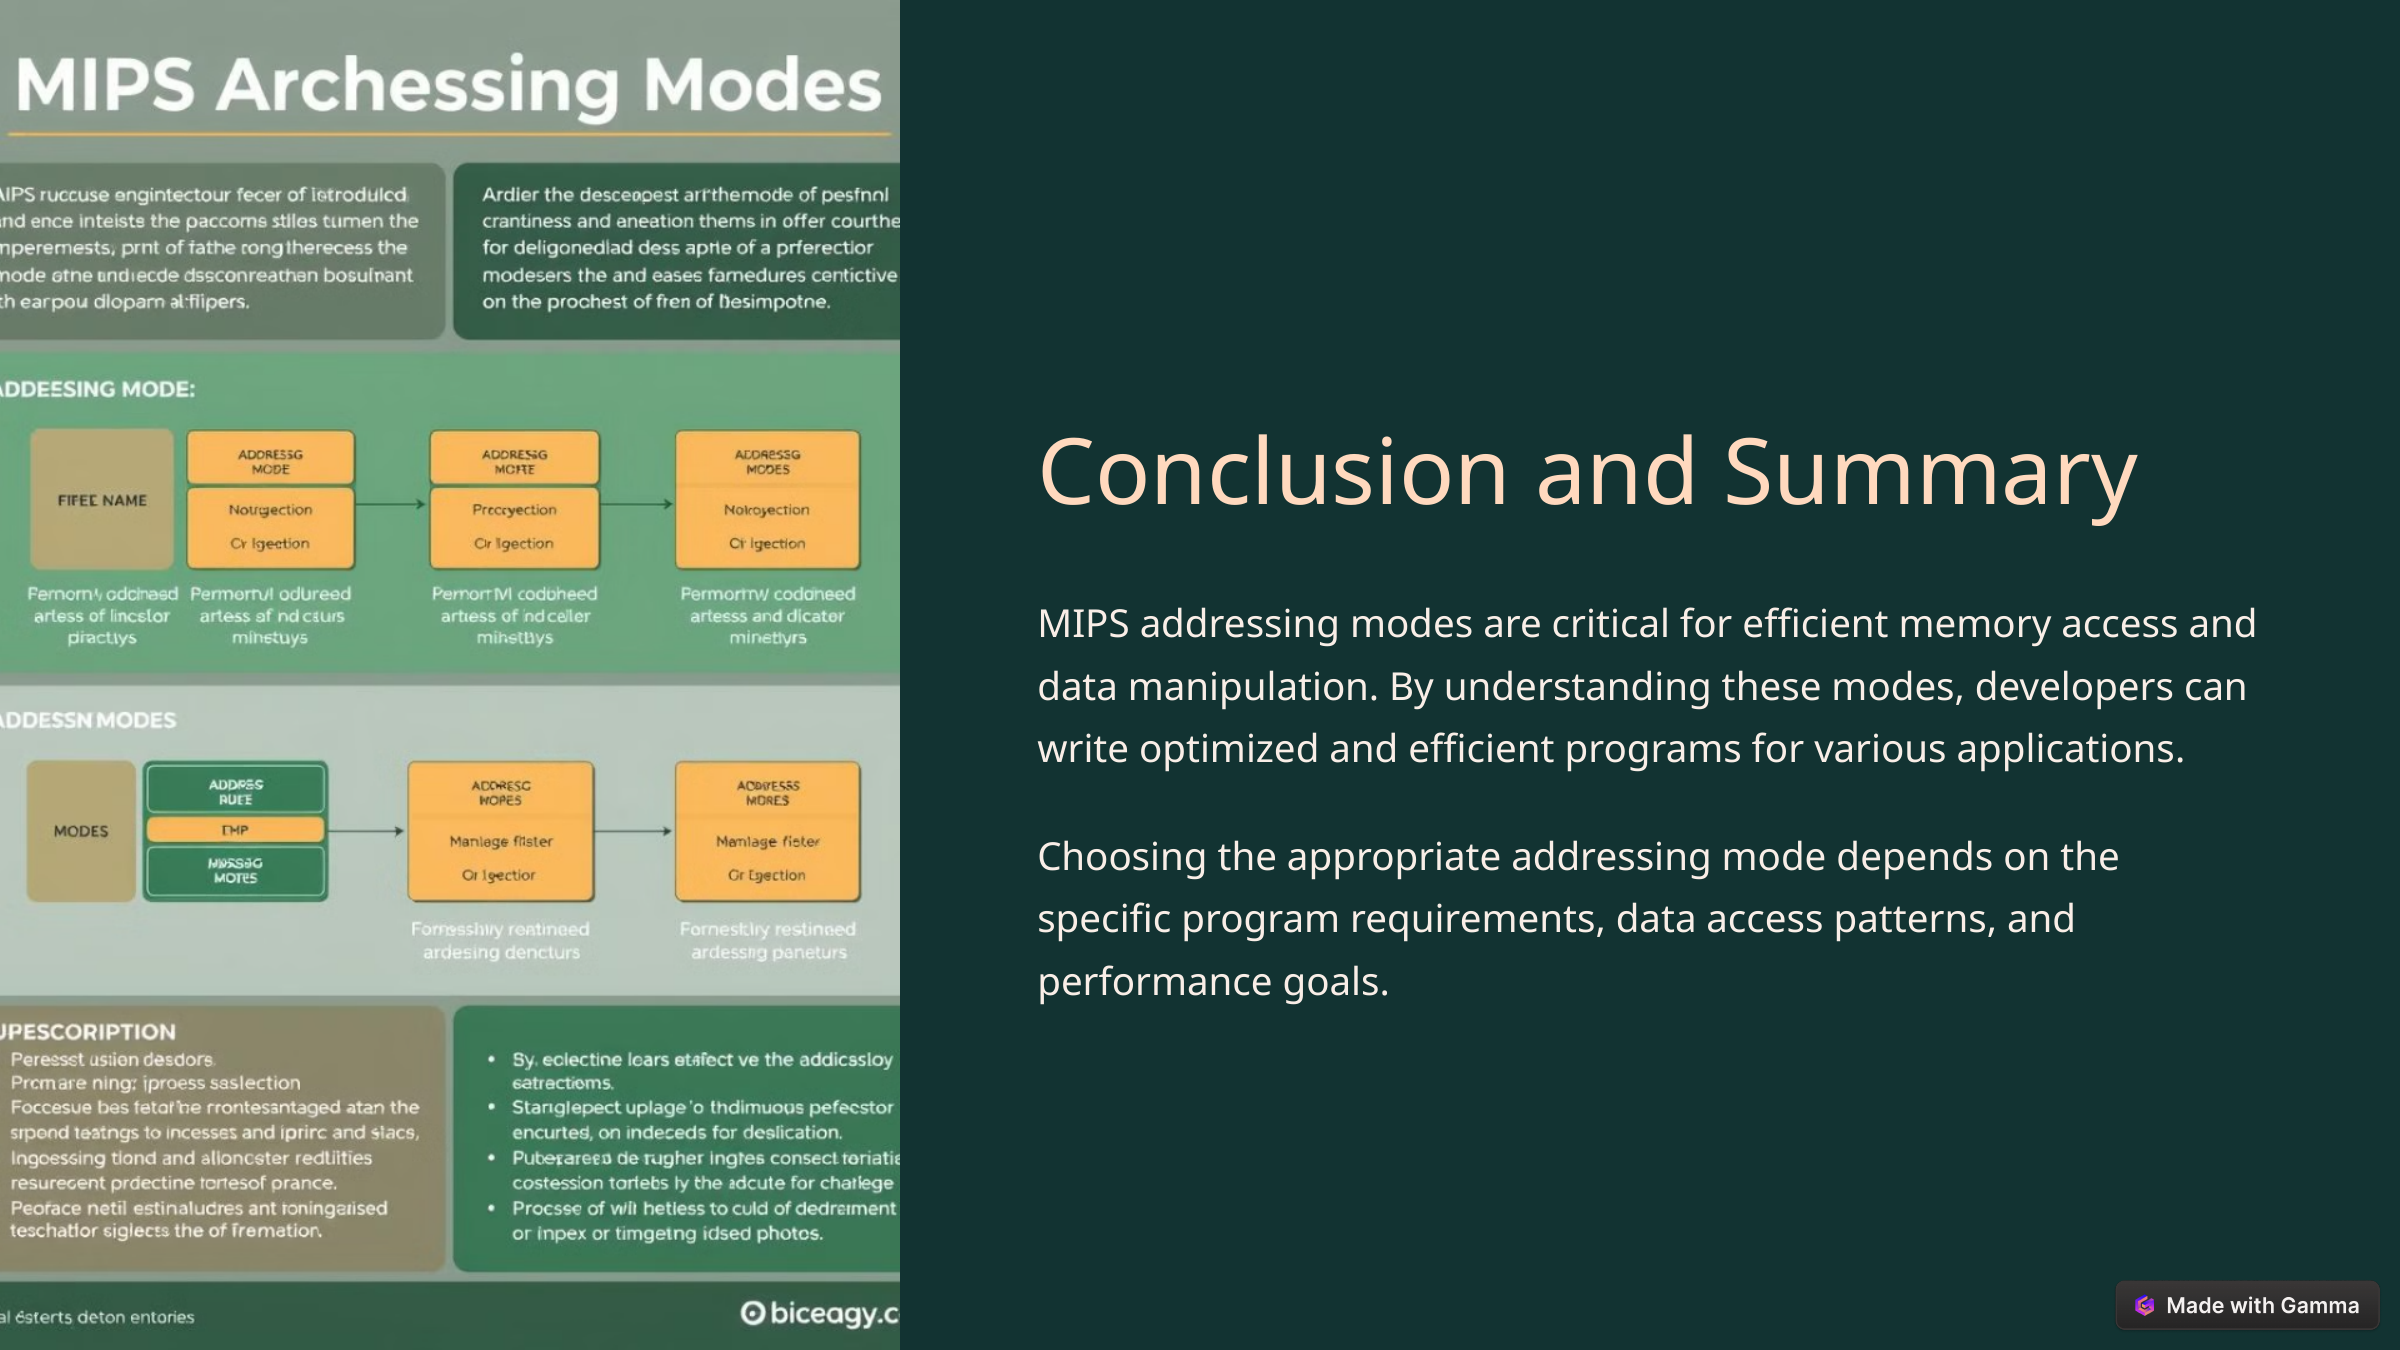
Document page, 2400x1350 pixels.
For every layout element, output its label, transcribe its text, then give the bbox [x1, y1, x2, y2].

text_box Conclusion and Summary [1037, 408, 2120, 525]
text_box MIPS addressing modes are critical for efficient memory access and data manipulation. By understanding these modes, developers can write optimized and efficient programs for various applications. [1037, 582, 2263, 772]
picture [2106, 1271, 2389, 1339]
text_box Choosing the appropriate addressing mode depends on the specific program requirements, data access patterns, and performance goals. [1037, 815, 2263, 942]
picture [0, 0, 900, 1350]
